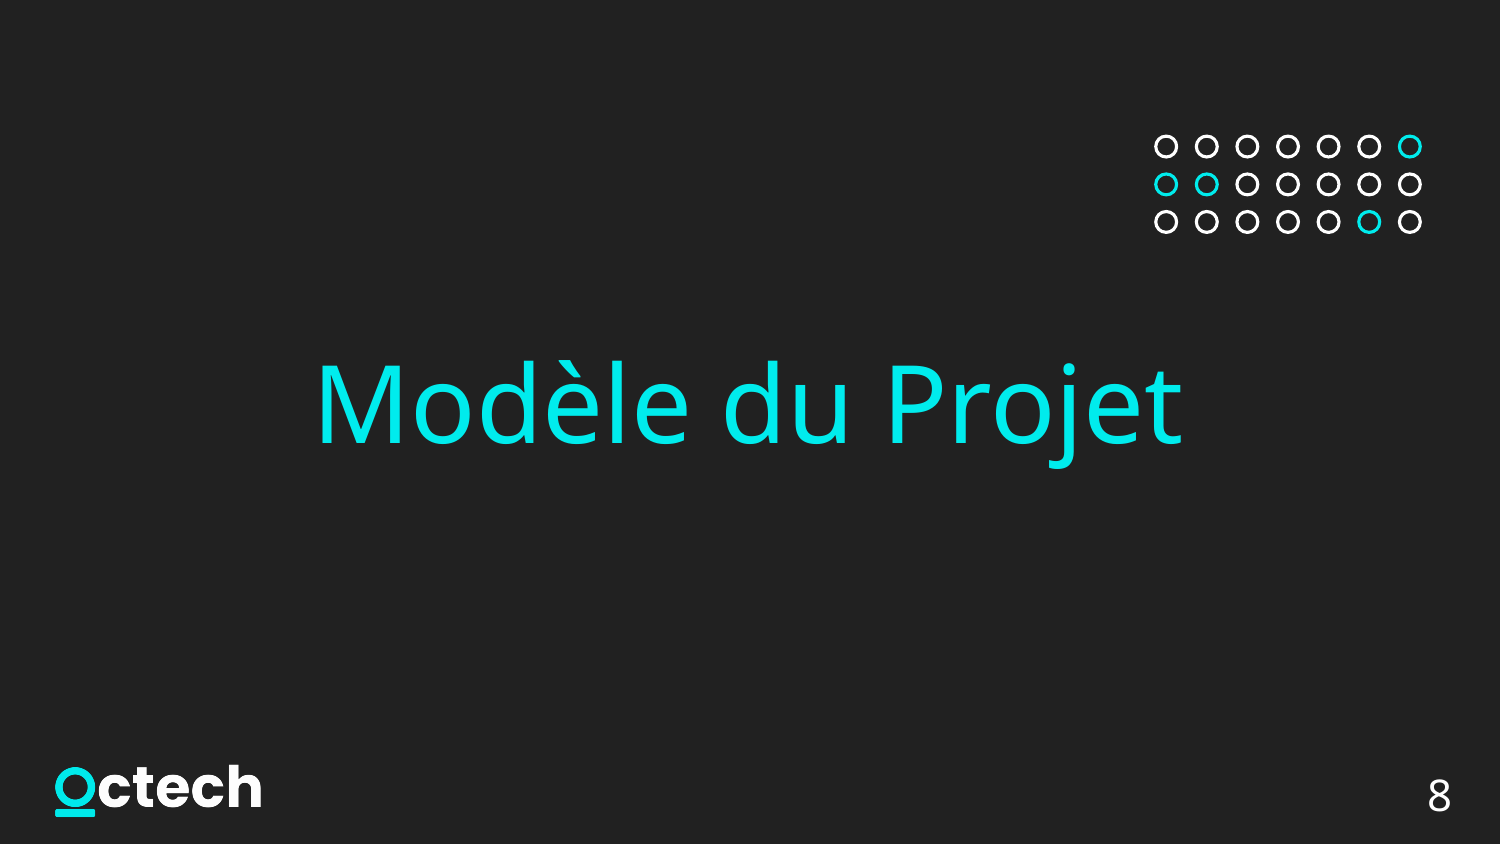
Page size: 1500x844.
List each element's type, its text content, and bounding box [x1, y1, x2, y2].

slide_number ‹#› [1377, 764, 1468, 830]
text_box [1155, 135, 1421, 233]
picture [55, 758, 264, 843]
text_box Modèle du Projet [262, 319, 1235, 619]
